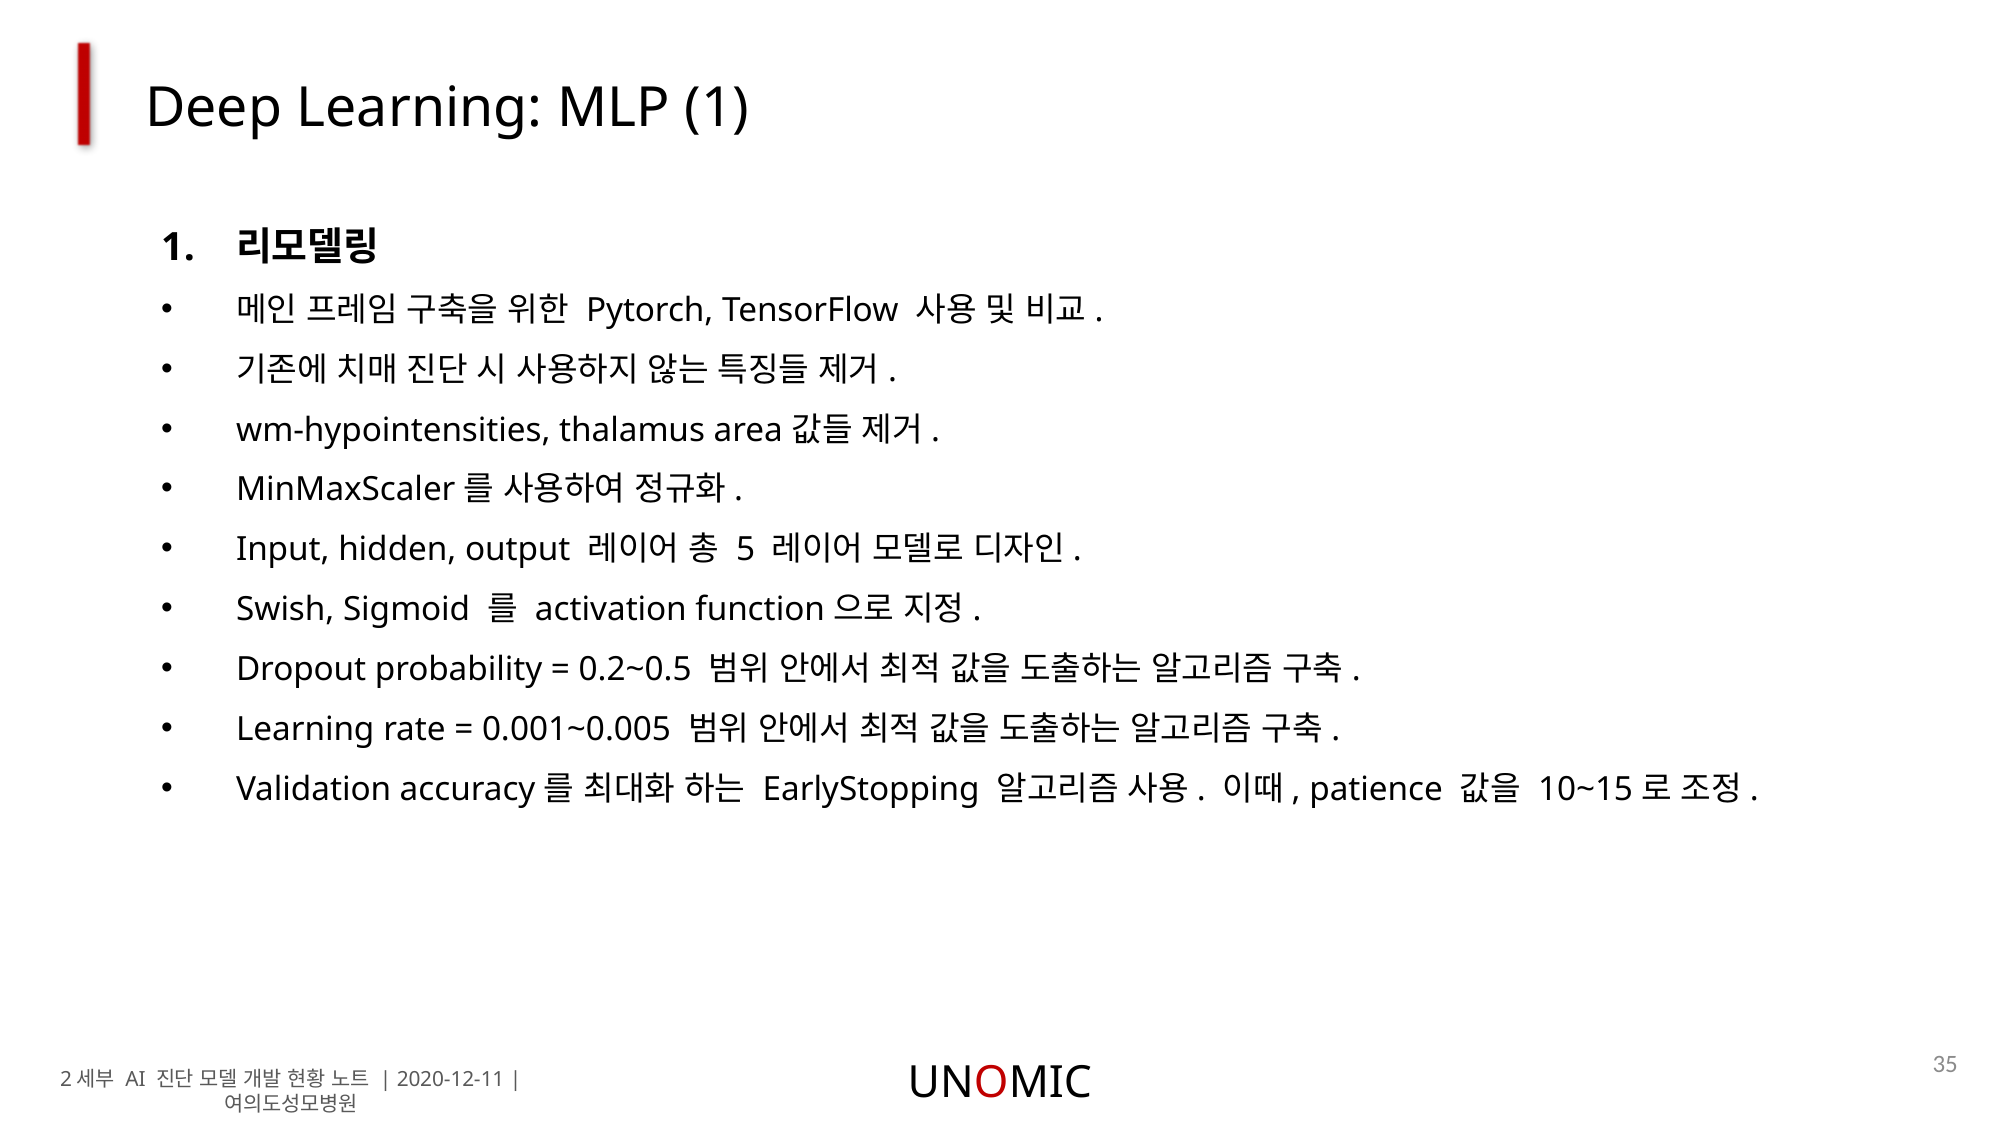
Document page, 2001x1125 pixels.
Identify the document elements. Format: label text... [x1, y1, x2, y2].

text_box 2세부 AI 진단 모델 개발 현황 노트 | 2020-12-11 | 여의도성모병원 [0, 1055, 582, 1125]
text_box UNOMIC [850, 1044, 1150, 1115]
text_box 리모델링 메인 프레임 구축을 위한 Pytorch, TensorFlow 사용 및 비교. 기존에 치매 진단 시 사용하지 않는 특징들 제거. wm-hypointensities, thalamus area값들 제거. MinMaxScaler를 사용하여 정규화. Input, hidden, output 레이어 총 5 레이어 모델로 디자인. Swish, Sigmoid 를 activation function으로 지정. Dropout probability = 0.2~0.5 범위 안에서 최적 값을 도출하는 알고리즘 구축. Learning rate = 0.001~0.005 범위 안에서 최적 값을 도출하는 알고리즘 구축. Validation accuracy를 최대화 하는 EarlyStopping 알고리즘 사용. 이때, patience 값을 10~15로 조정. [145, 190, 1864, 957]
text_box Deep Learning: MLP (1) [130, 51, 1924, 158]
text_box [79, 44, 89, 145]
slide_number 35 [1853, 1019, 1974, 1106]
